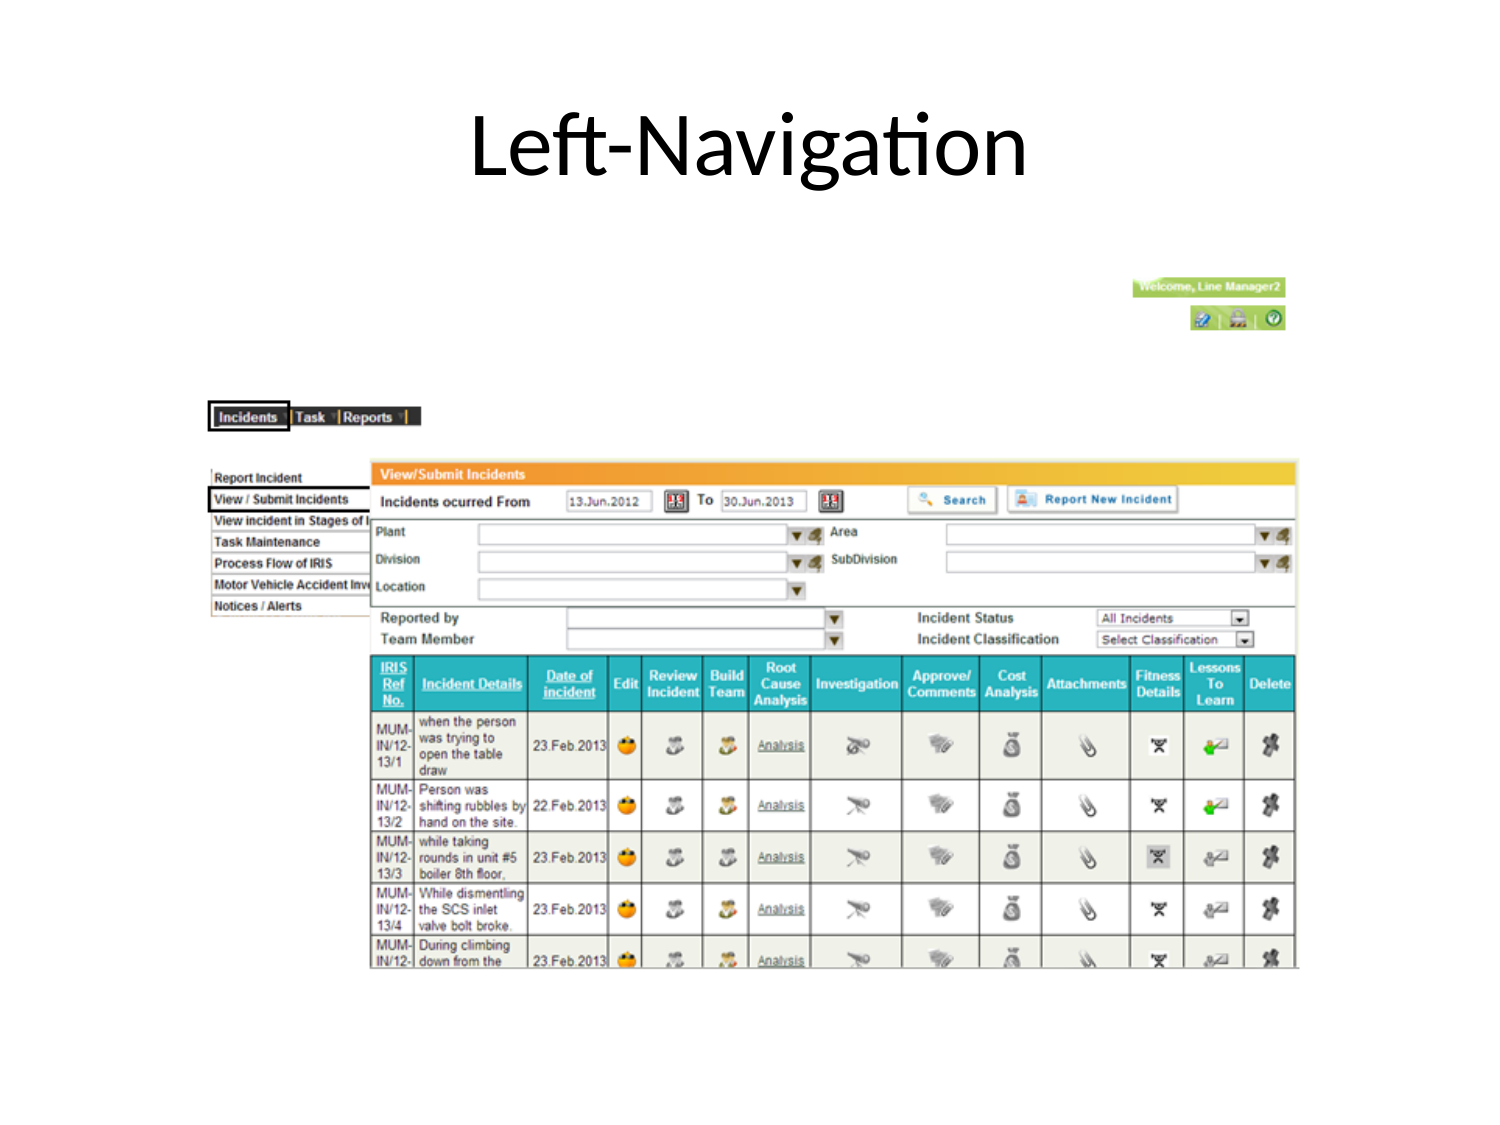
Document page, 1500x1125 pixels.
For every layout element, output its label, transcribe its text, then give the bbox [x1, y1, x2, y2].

title Left-Navigation [75, 45, 1425, 233]
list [194, 262, 1306, 1006]
